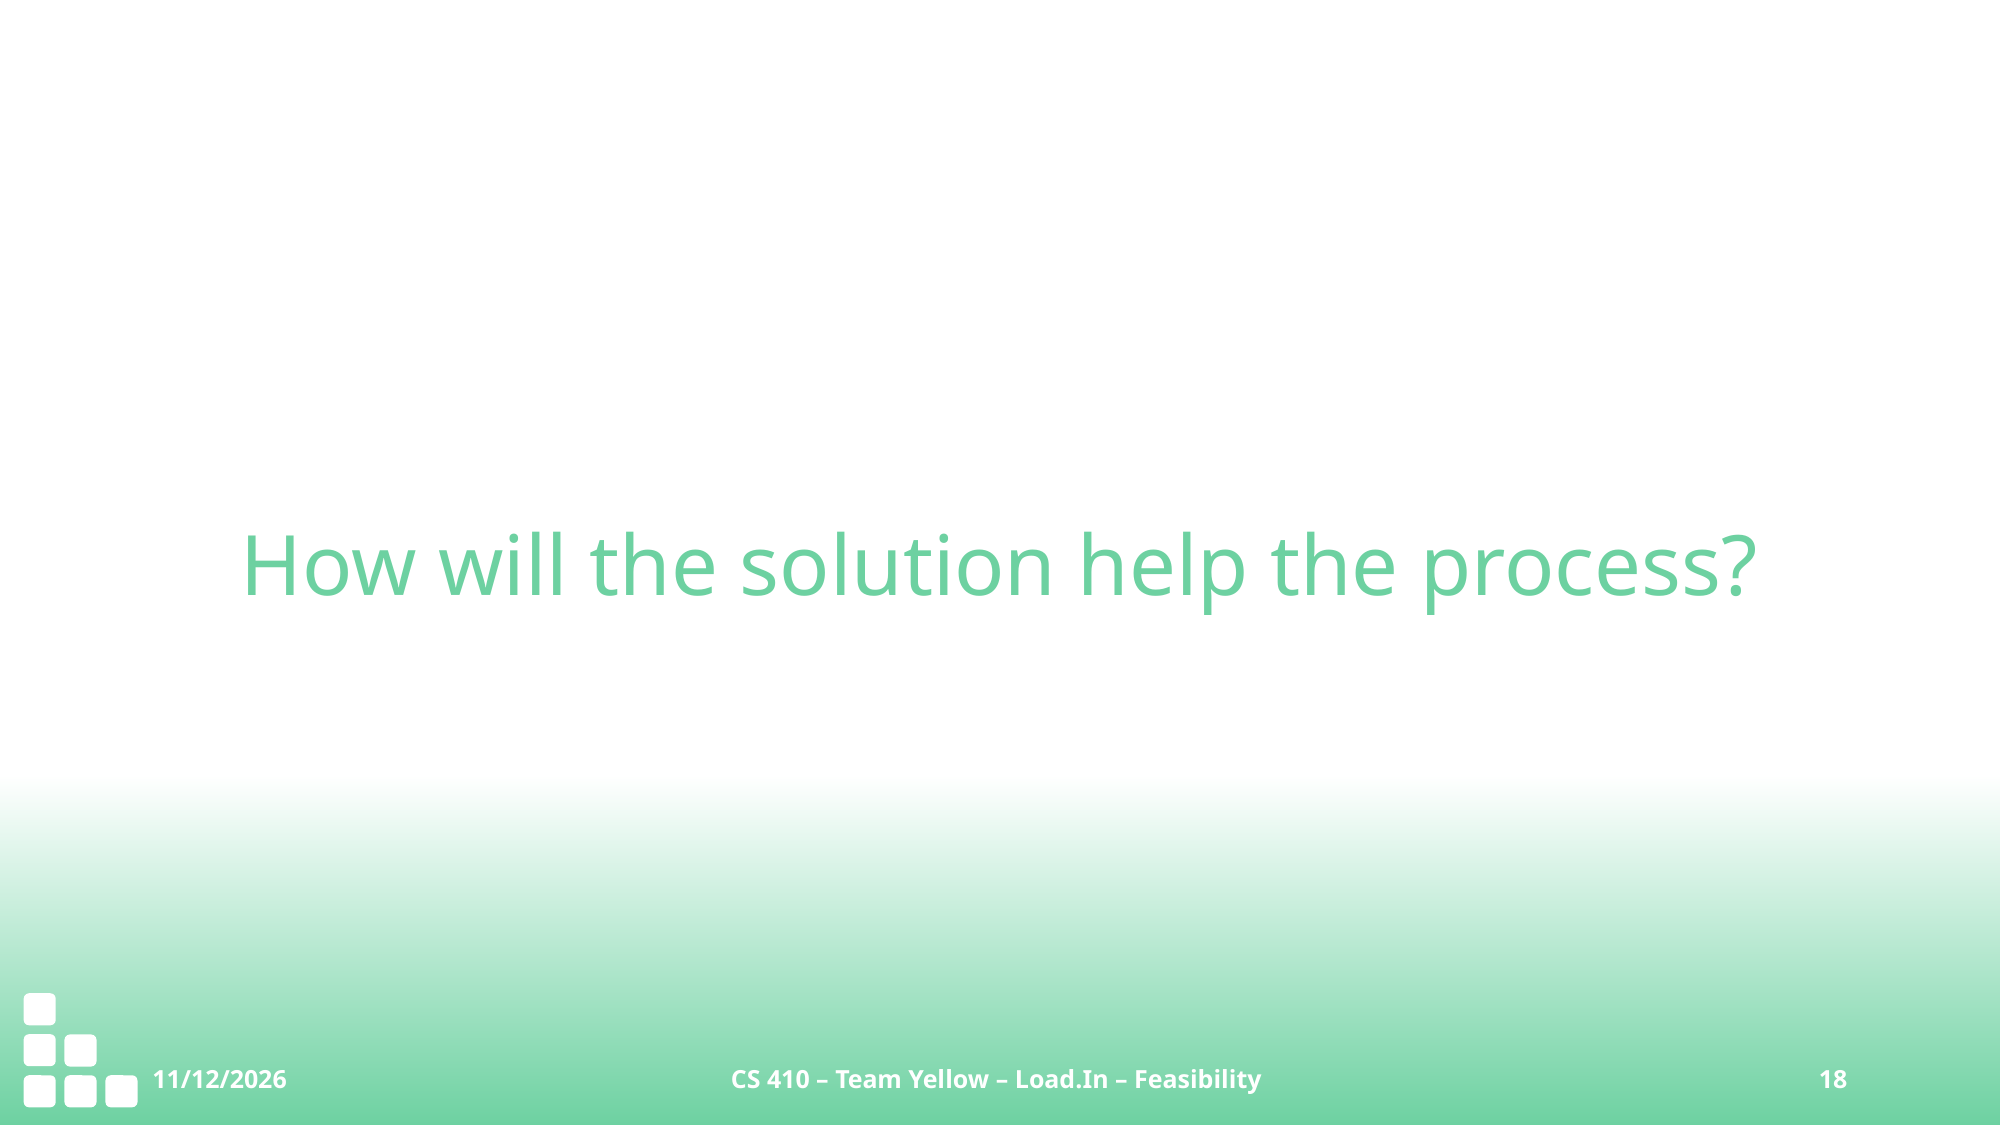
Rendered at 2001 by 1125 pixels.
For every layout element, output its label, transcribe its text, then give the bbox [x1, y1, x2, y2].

slide_number 18 [1412, 1035, 1863, 1125]
title How will the solution help the process? [137, 503, 1863, 622]
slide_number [137, 1035, 588, 1125]
footer CS 410 – Team Yellow – Load.In – Feasibility [662, 1035, 1338, 1125]
